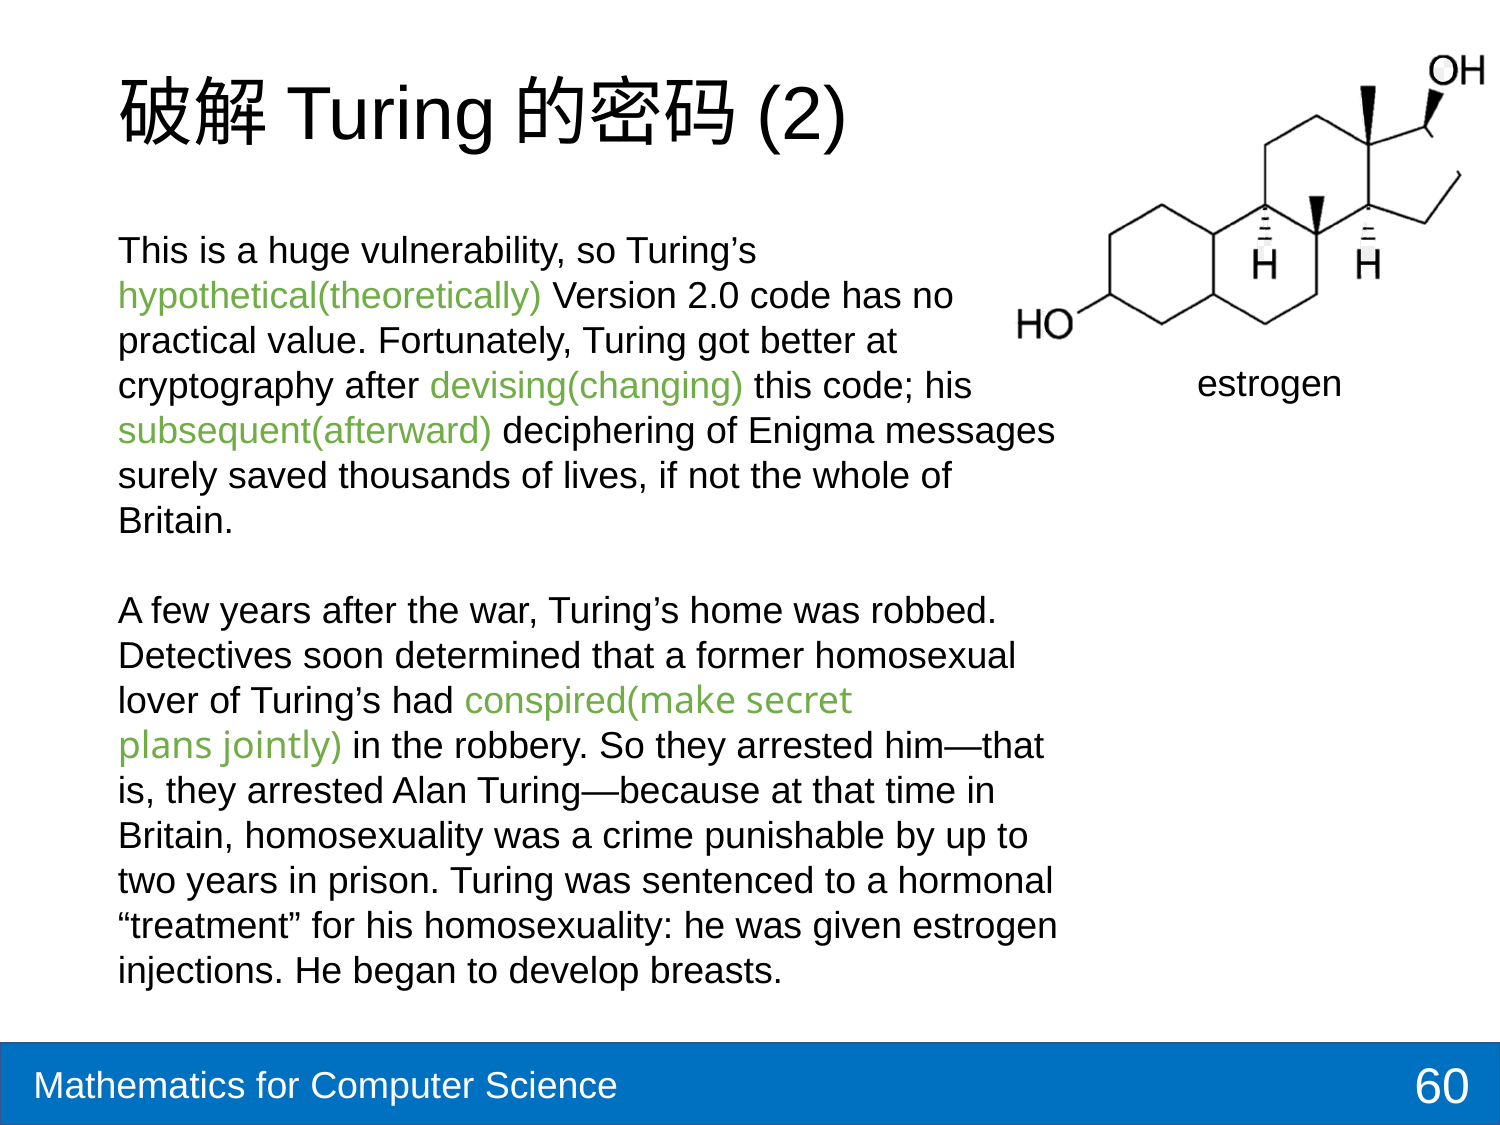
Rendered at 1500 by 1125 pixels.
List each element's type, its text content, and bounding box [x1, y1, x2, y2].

picture [1000, 37, 1500, 352]
text_box This is a huge vulnerability, so Turing’s hypothetical(theoretically) Version 2.0 code has no practical value. Fortunately, Turing got better at cryptography after devising(changing) this code; his subsequent(afterward) deciphering of Enigma messages surely saved thousands of lives, if not the whole of Britain. A few years after the war, Turing’s home was robbed. Detectives soon determined that a former homosexual lover of Turing’s had conspired(make secret plans jointly) in the robbery. So they arrested him—that is, they arrested Alan Turing—because at that time in Britain, homosexuality was a crime punishable by up to two years in prison. Turing was sentenced to a hormonal “treatment” for his homosexuality: he was given estrogen injections. He began to develop breasts. [103, 218, 1080, 999]
text_box estrogen [1182, 352, 1358, 412]
title 破解Turing的密码(2) [103, 59, 1000, 171]
slide_number 60 [1147, 1054, 1485, 1114]
